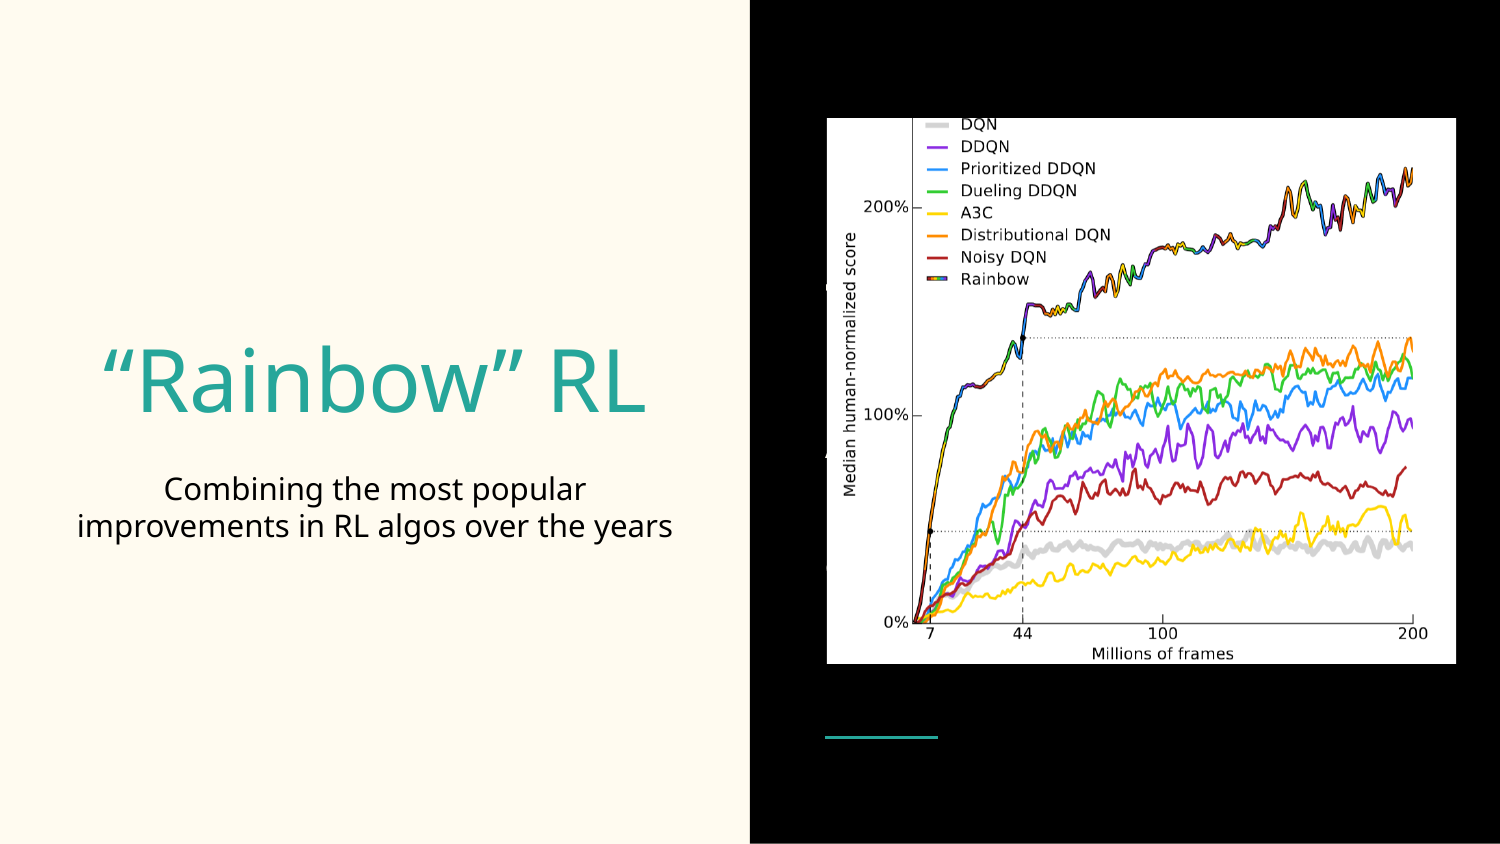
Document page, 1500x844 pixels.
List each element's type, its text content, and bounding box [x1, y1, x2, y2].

picture [826, 118, 1457, 665]
subtitle Combining the most popular improvements in RL algos over the years [43, 454, 708, 675]
list The Hotel Name 123 Address St Anytown, ST 12345 Reception immediately following the ceremony [810, 118, 1440, 725]
title “Rainbow” RL [43, 226, 708, 446]
